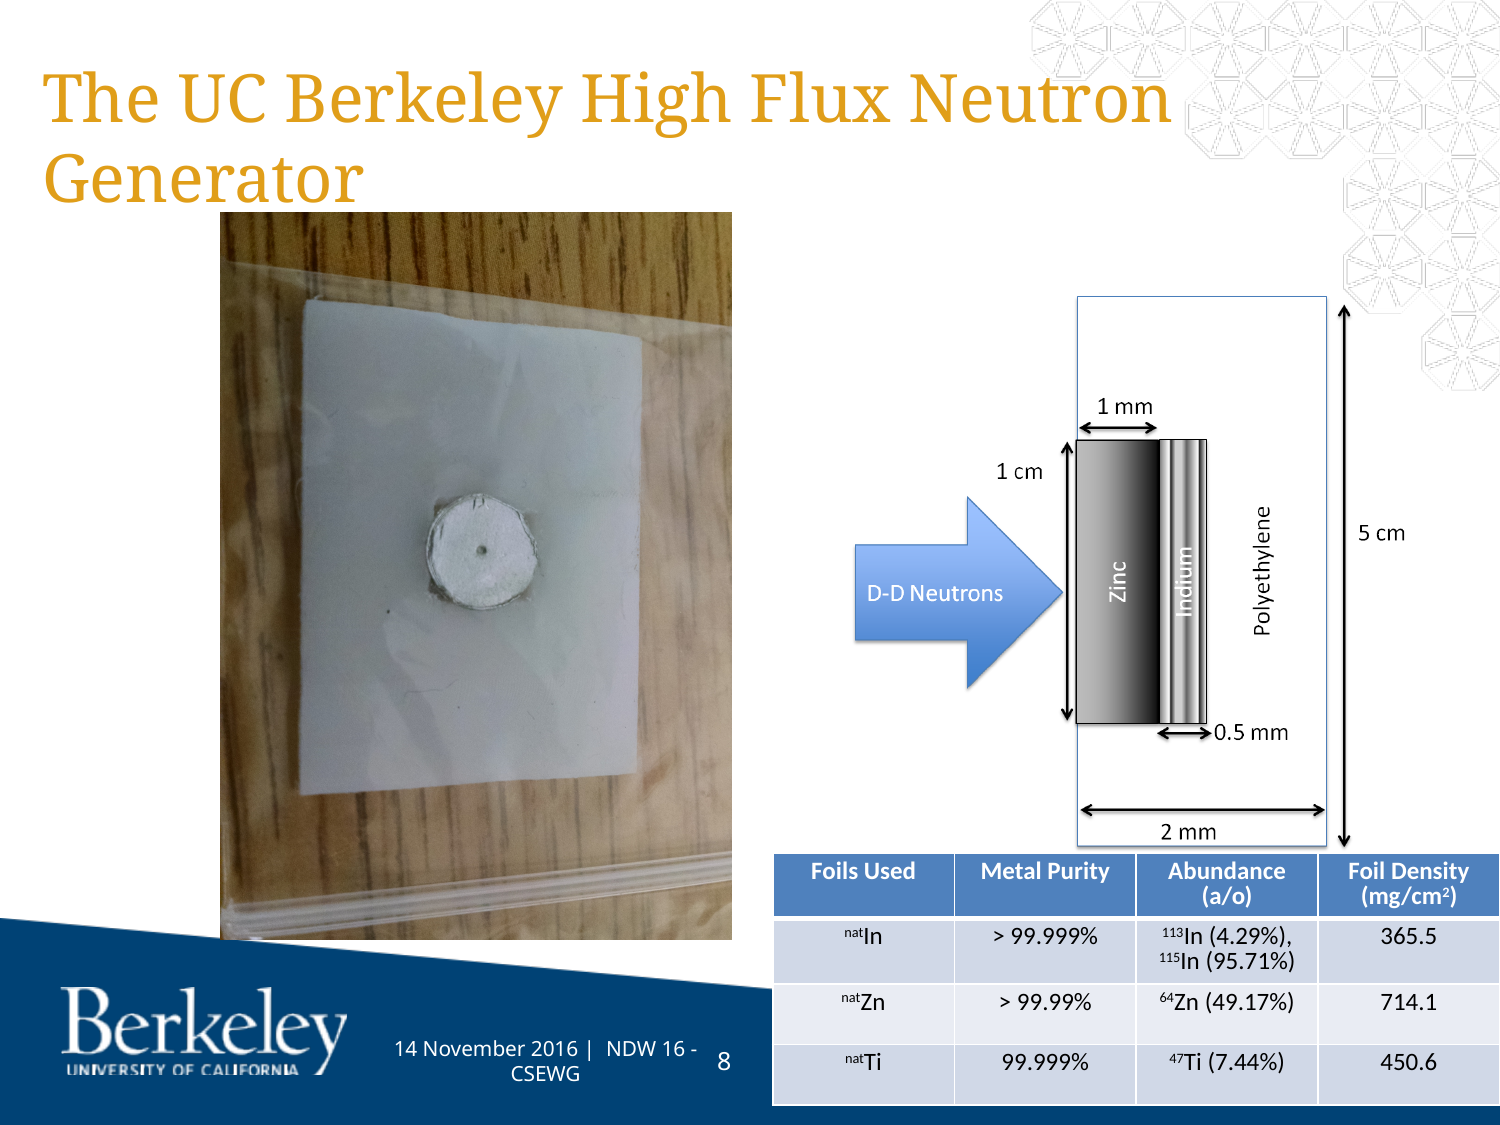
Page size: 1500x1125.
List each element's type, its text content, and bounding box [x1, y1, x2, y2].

picture [846, 289, 1430, 866]
table_cell natZn [774, 985, 954, 1044]
table_cell 113In (4.29%), 115In (95.71%) [1137, 921, 1317, 983]
table_cell > 99.99% [955, 985, 1135, 1044]
table_header Metal Purity [955, 874, 1135, 916]
title The UC Berkeley High Flux Neutron Generator [27, 42, 1460, 231]
table_cell natTi [774, 1045, 954, 1104]
table_header Foil Density (mg/cm2) [1319, 854, 1499, 916]
table_cell 365.5 [1319, 921, 1499, 983]
table_cell > 99.999% [955, 921, 1135, 983]
table_cell natIn [774, 921, 954, 983]
picture [219, 211, 733, 940]
table_cell 714.1 [1319, 985, 1499, 1044]
table_cell 99.999% [955, 1045, 1135, 1104]
table_cell 450.6 [1319, 1045, 1499, 1104]
table_cell 47Ti (7.44%) [1137, 1045, 1317, 1104]
table_header Abundance (a/o) [1137, 874, 1317, 916]
table_header Foils Used [774, 854, 954, 916]
table_cell 64Zn (49.17%) [1137, 985, 1317, 1044]
